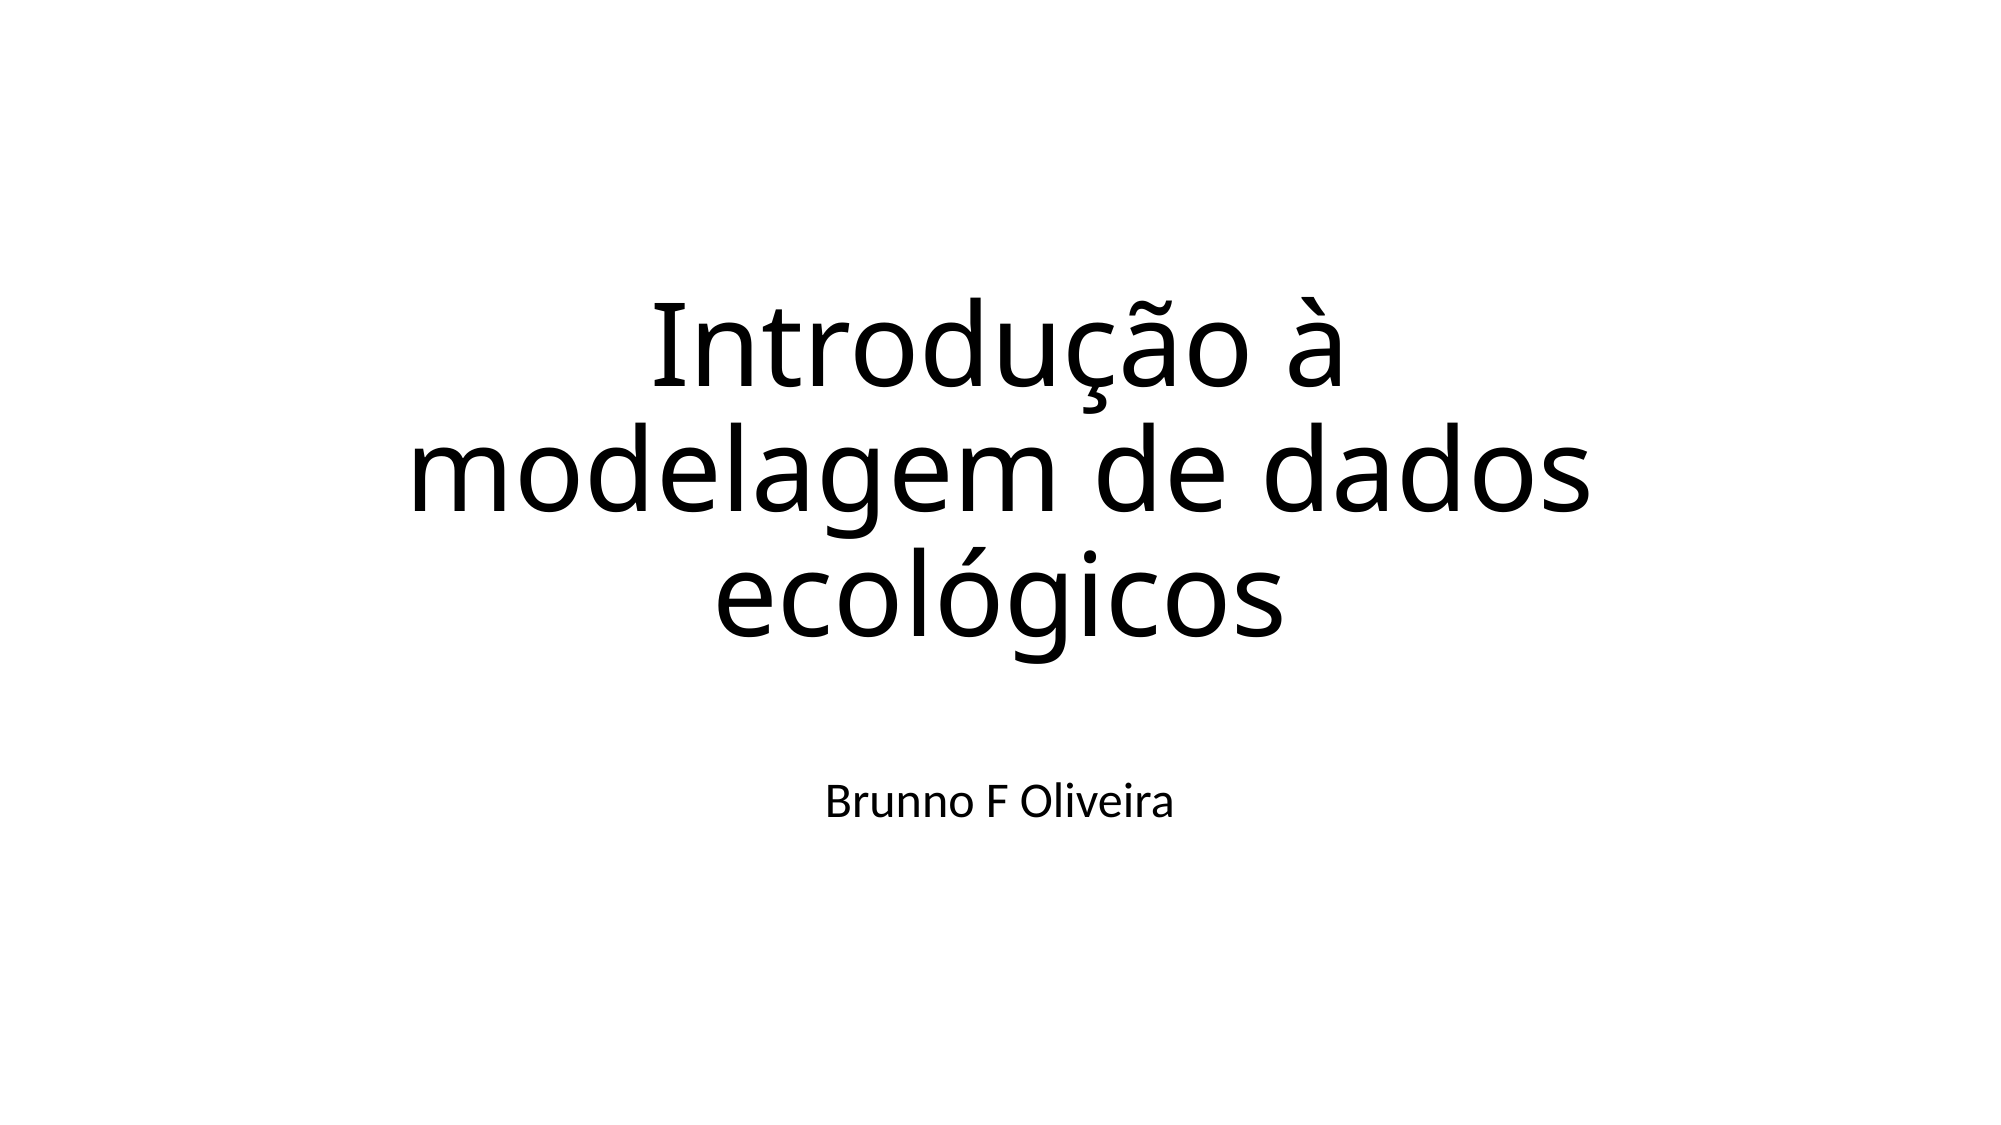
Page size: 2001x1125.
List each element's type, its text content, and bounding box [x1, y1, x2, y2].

title Introdução à modelagem de dados ecológicos [362, 277, 1638, 670]
subtitle Brunno F Oliveira [437, 766, 1563, 882]
